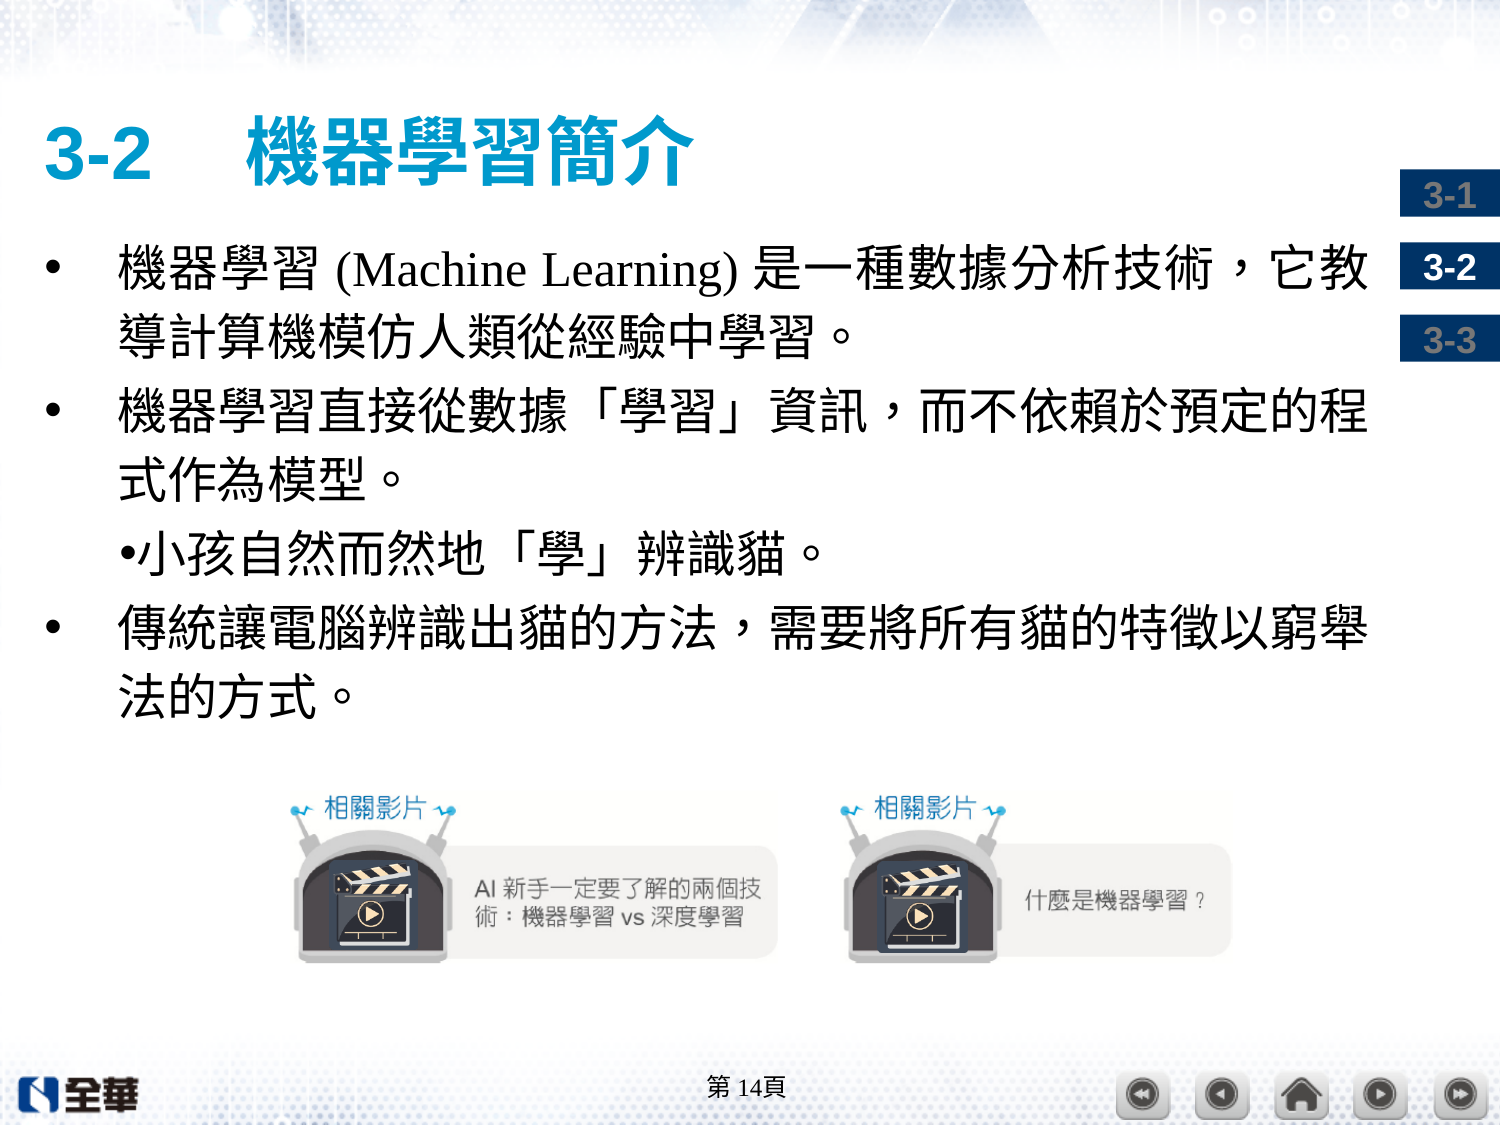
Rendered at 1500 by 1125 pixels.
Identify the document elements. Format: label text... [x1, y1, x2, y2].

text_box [825, 778, 1257, 979]
list 機器學習(Machine Learning)是一種數據分析技術，它教導計算機模仿人類從經驗中學習。 機器學習直接從數據「學習」資訊，而不依賴於預定的程式作為模型。 小孩自然而然地「學」辨識貓。 傳統讓電腦辨識出貓的方法，需要將所有貓的特徵以窮舉法的方式。 [29, 219, 1386, 1048]
picture [0, 0, 1500, 1125]
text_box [267, 778, 789, 979]
title 3-2 機器學習簡介 [29, 89, 1386, 209]
